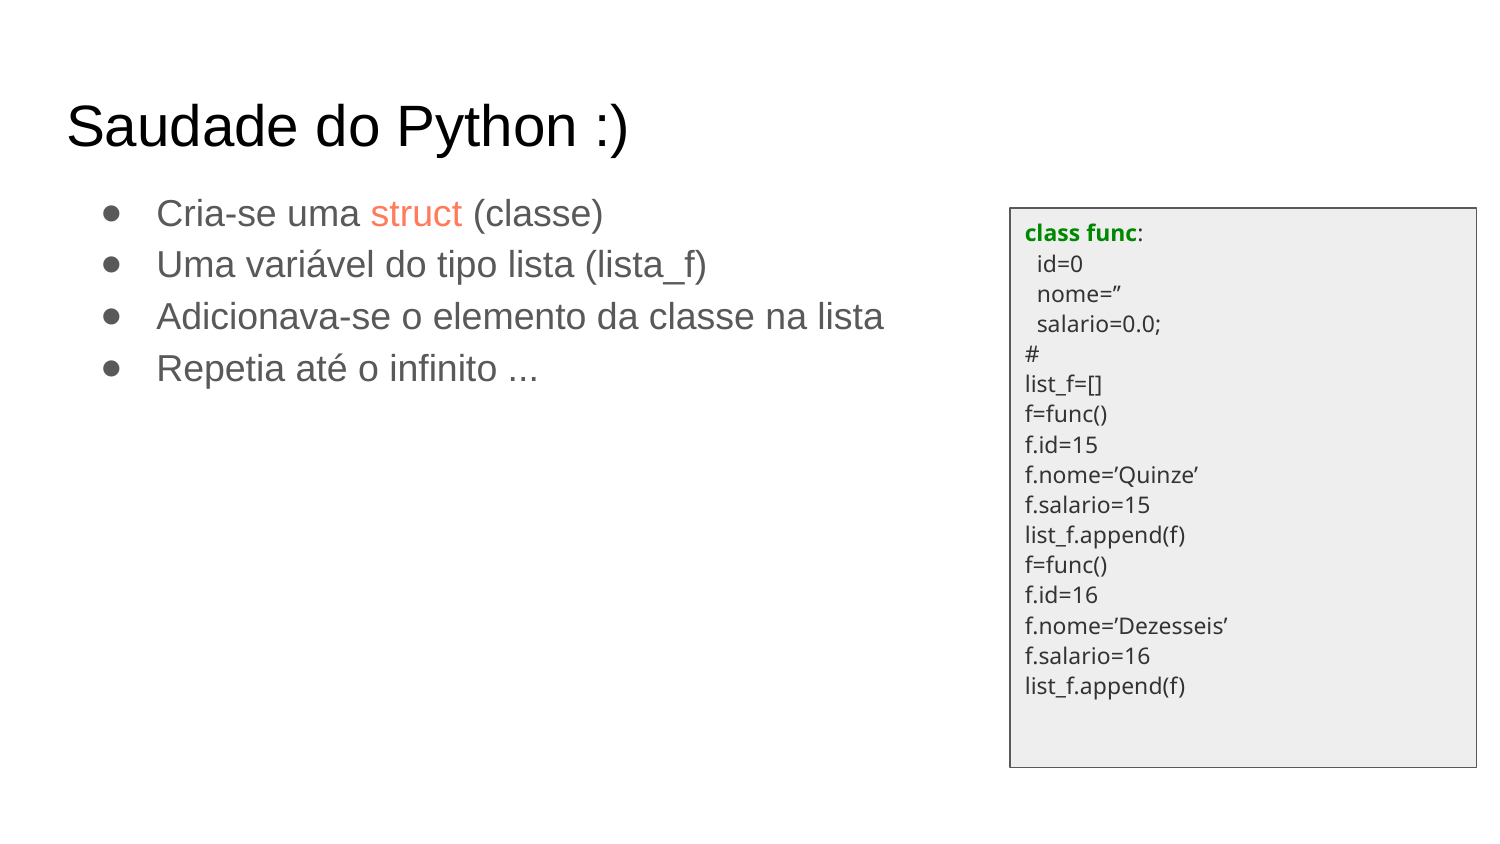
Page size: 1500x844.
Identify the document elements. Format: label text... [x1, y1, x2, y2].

text_box Cria-se uma struct (classe) Uma variável do tipo lista (lista_f) Adicionava-se o elemento da classe na lista Repetia até o infinito ... [66, 166, 945, 728]
text_box Saudade do Python :) [51, 72, 1449, 167]
text_box class func: id=0 nome=’’ salario=0.0; # list_f=[] f=func() f.id=15 f.nome=’Quinze’ f.salario=15 list_f.append(f) f=func() f.id=16 f.nome=’Dezesseis’ f.salario=16 list_f.append(f) [1009, 208, 1477, 768]
